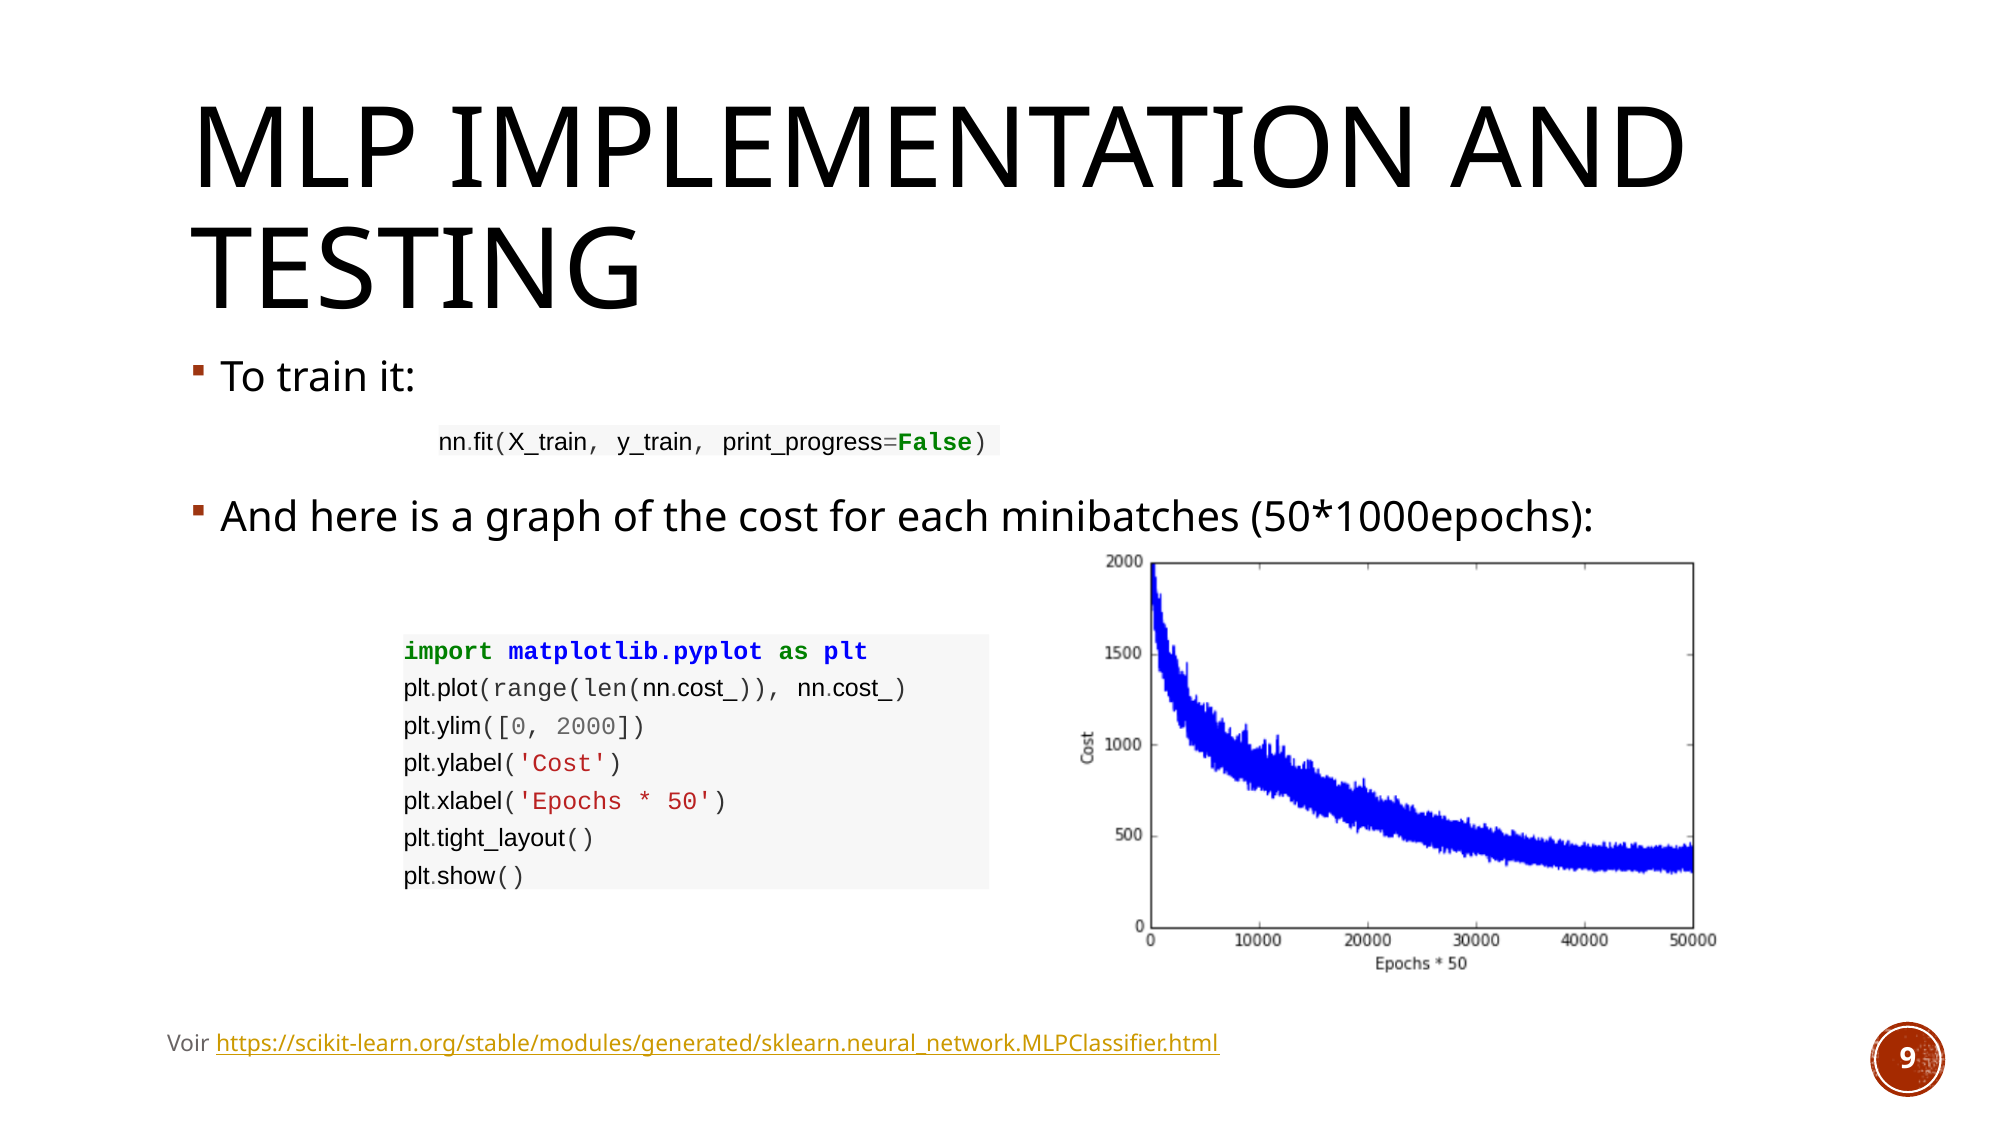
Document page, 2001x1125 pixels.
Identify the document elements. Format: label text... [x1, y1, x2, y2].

list To train it: And here is a graph of the cost for each minibatches (50*1000epochs): [175, 348, 1826, 1013]
title MLP implementation and testing [175, 79, 1826, 344]
text_box import matplotlib.pyplot as plt plt.plot(range(len(nn.cost_)), nn.cost_) plt.ylim([0, 2000]) plt.ylabel('Cost') plt.xlabel('Epochs * 50') plt.tight_layout() plt.show() [403, 634, 990, 890]
text_box nn.fit(X_train, y_train, print_progress=False) [438, 425, 1000, 456]
picture [1072, 549, 1721, 974]
footer Voir https://scikit-learn.org/stable/modules/generated/sklearn.neural_network.MLPClassifier.html [152, 999, 1426, 1089]
slide_number 9 [1855, 1028, 1961, 1089]
